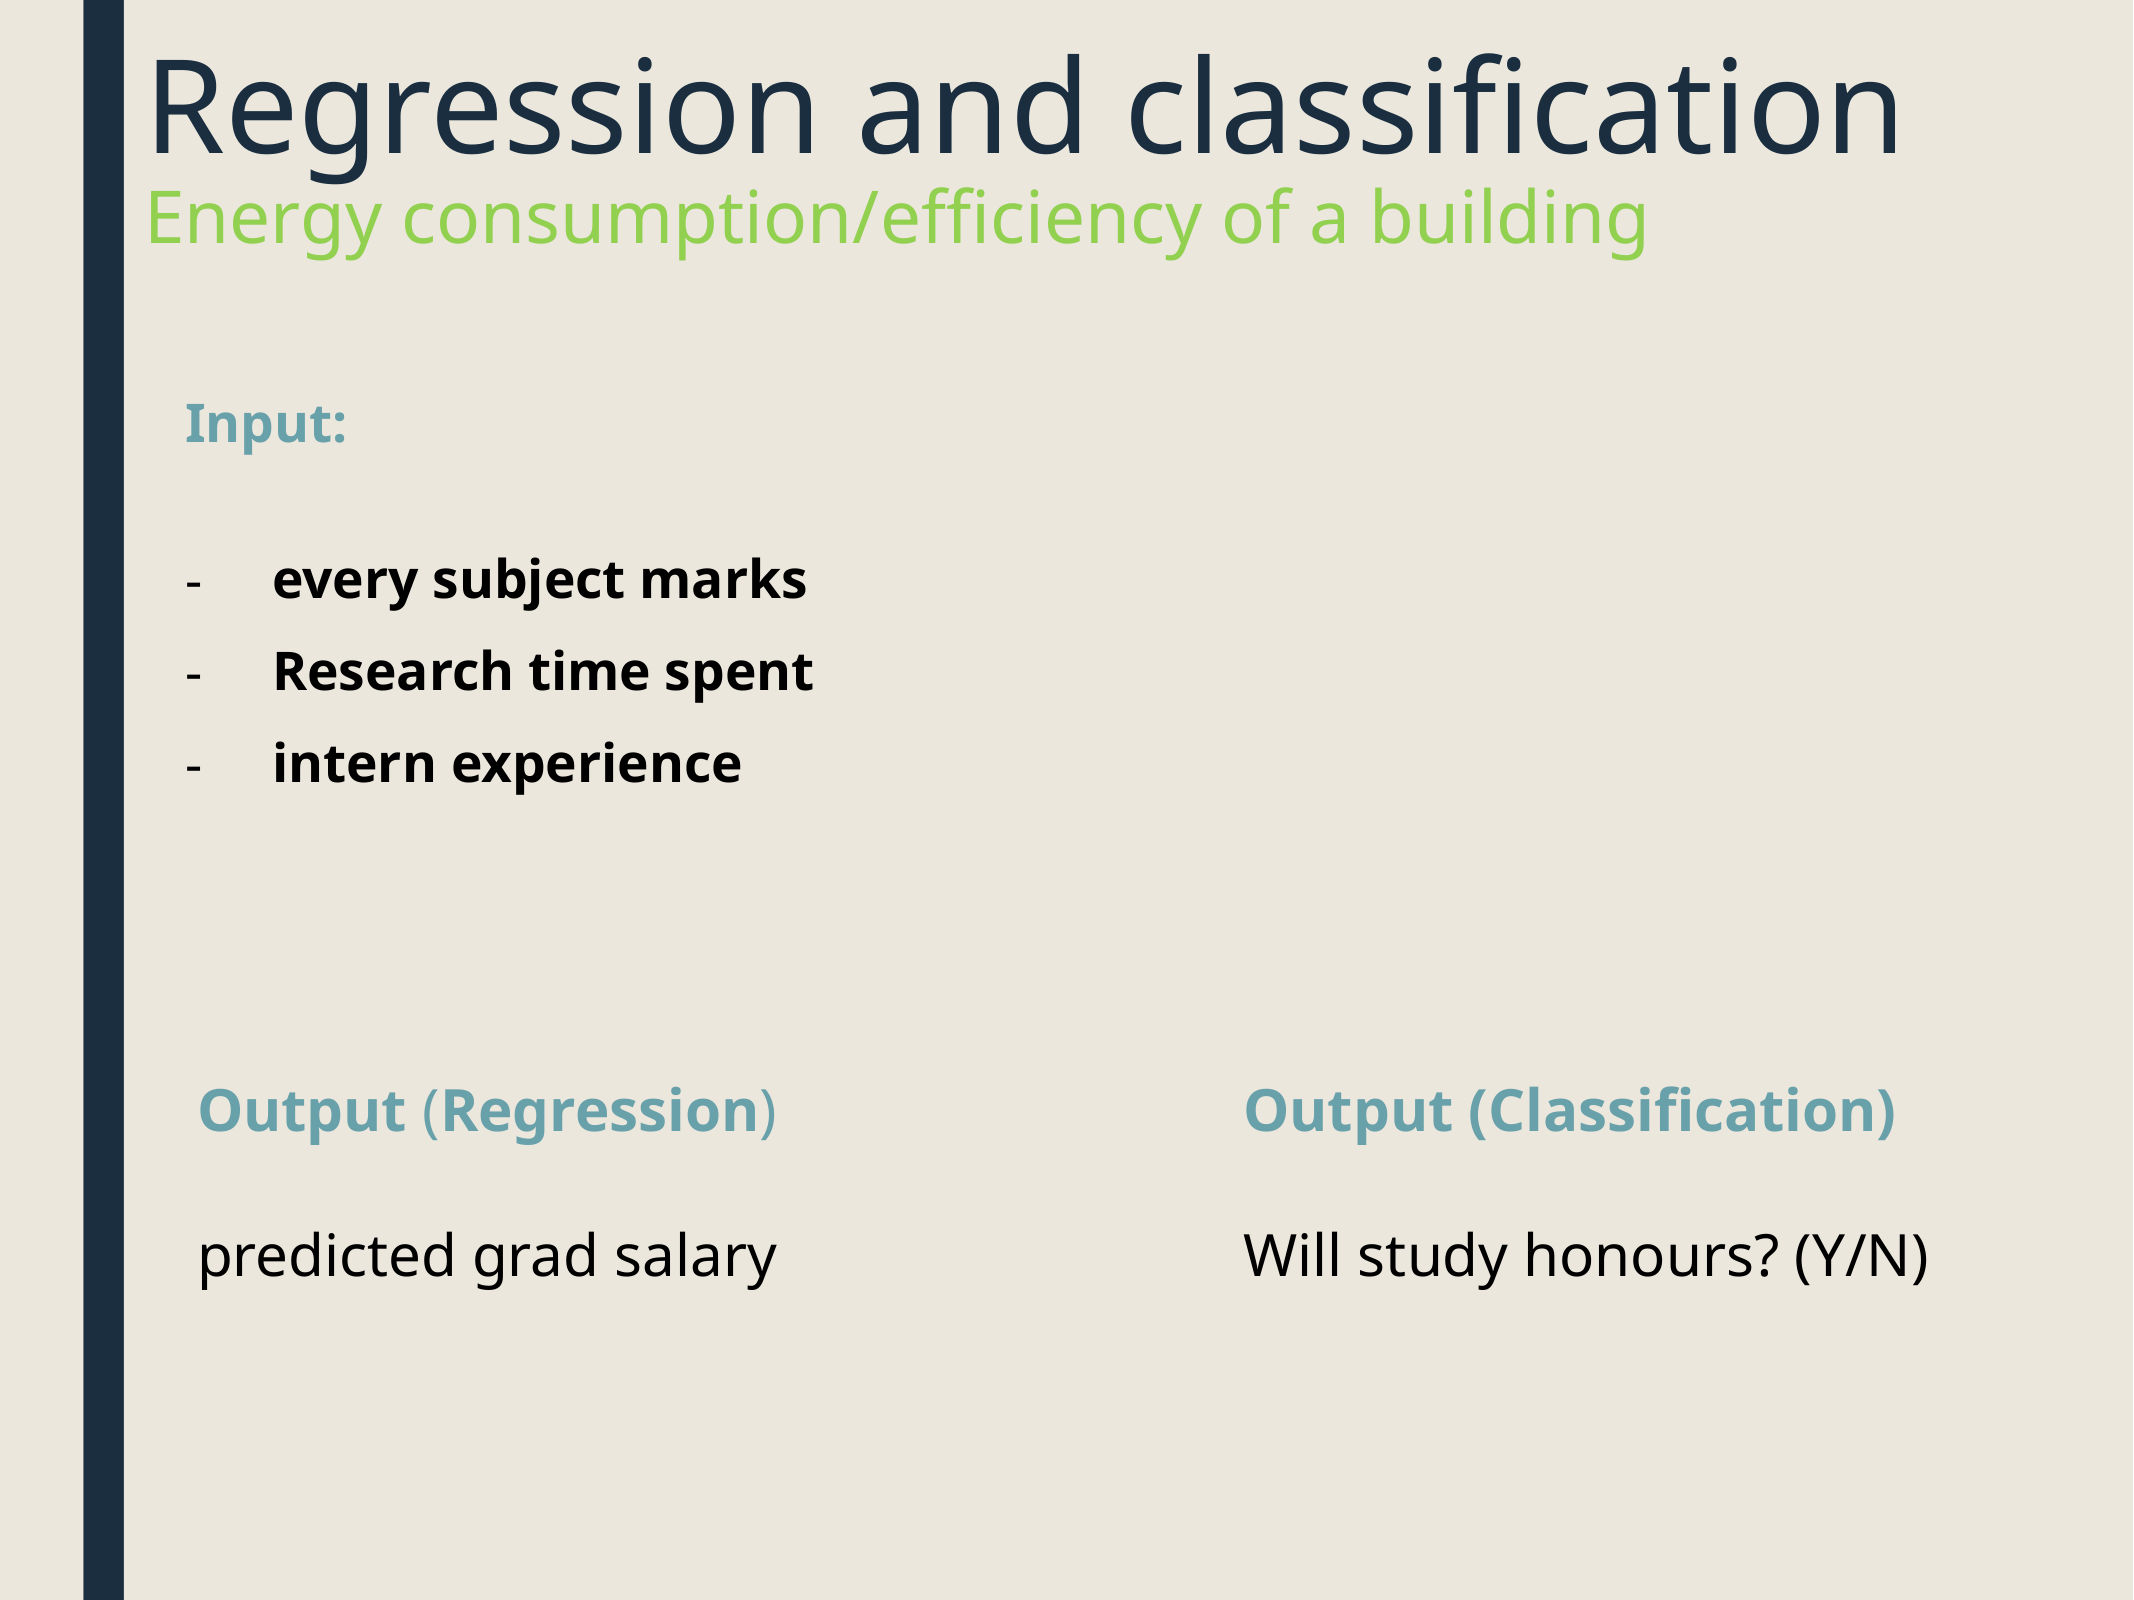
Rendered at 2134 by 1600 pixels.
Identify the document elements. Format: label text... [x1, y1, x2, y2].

text_box Output (Regression) predicted grad salary [188, 1024, 1045, 1337]
list Input: every subject marks Research time spent intern experience [170, 387, 872, 808]
title Regression and classification Energy consumption/efficiency of a building [129, 34, 2005, 347]
text_box Output (Classification) Will study honours? (Y/N) [1235, 1056, 2061, 1305]
